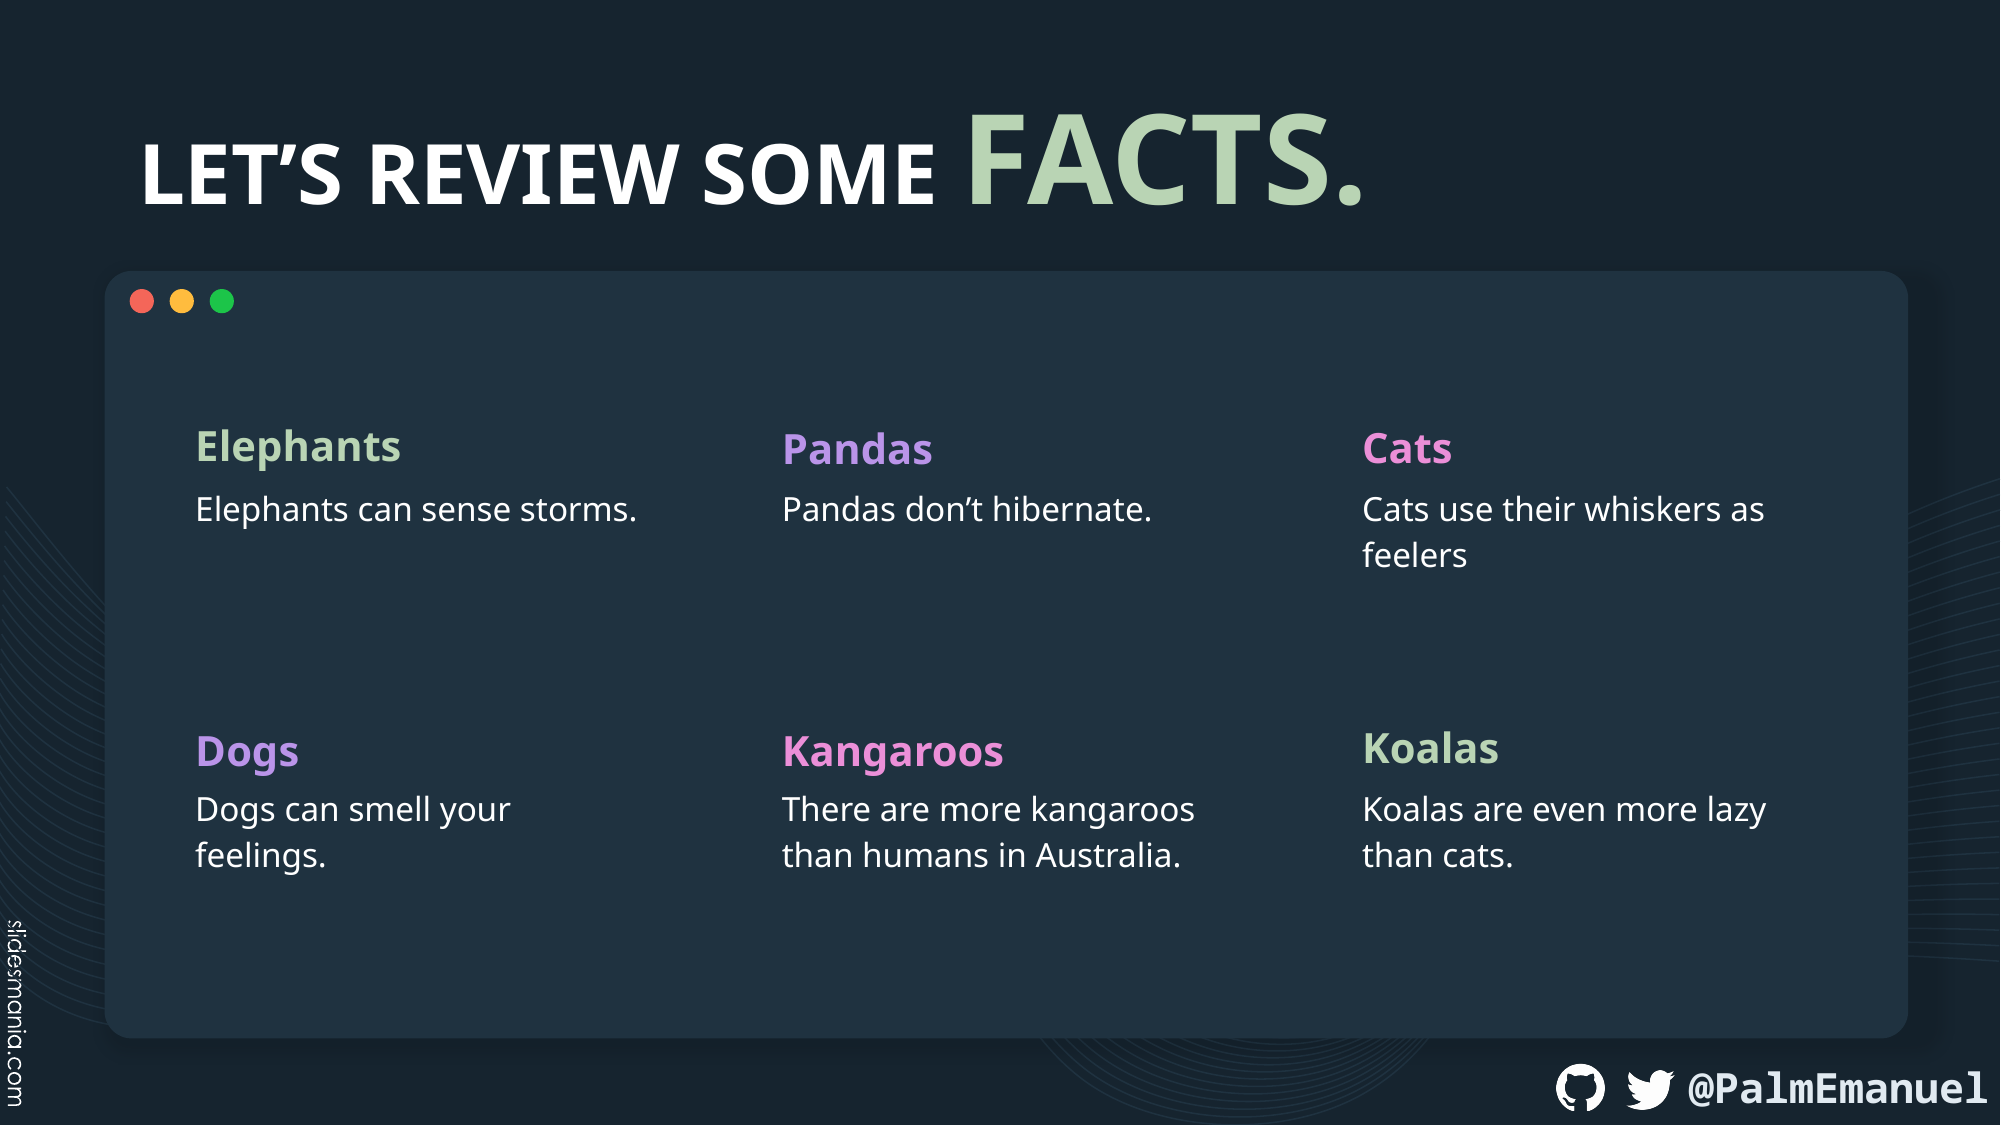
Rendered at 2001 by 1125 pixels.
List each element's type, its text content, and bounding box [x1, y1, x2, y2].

subtitle Pandas [761, 395, 1257, 462]
list Cats use their whiskers as feelers [1342, 462, 1838, 600]
list Koalas are even more lazy than cats. [1342, 794, 1838, 900]
picture [1556, 1063, 1605, 1111]
list Elephants can sense storms. [175, 462, 671, 600]
list Pandas don’t hibernate. [761, 462, 1257, 600]
list Dogs can smell your feelings. [175, 762, 671, 900]
subtitle Koalas [1342, 693, 1838, 794]
subtitle Cats [1342, 393, 1838, 462]
title LET’S REVIEW SOME FACTS. [118, 59, 1909, 186]
picture [1626, 1070, 1675, 1110]
subtitle Kangaroos [761, 697, 1257, 762]
subtitle Elephants [175, 392, 671, 462]
subtitle Dogs [175, 697, 671, 762]
list There are more kangaroos than humans in Australia. [761, 762, 1257, 900]
